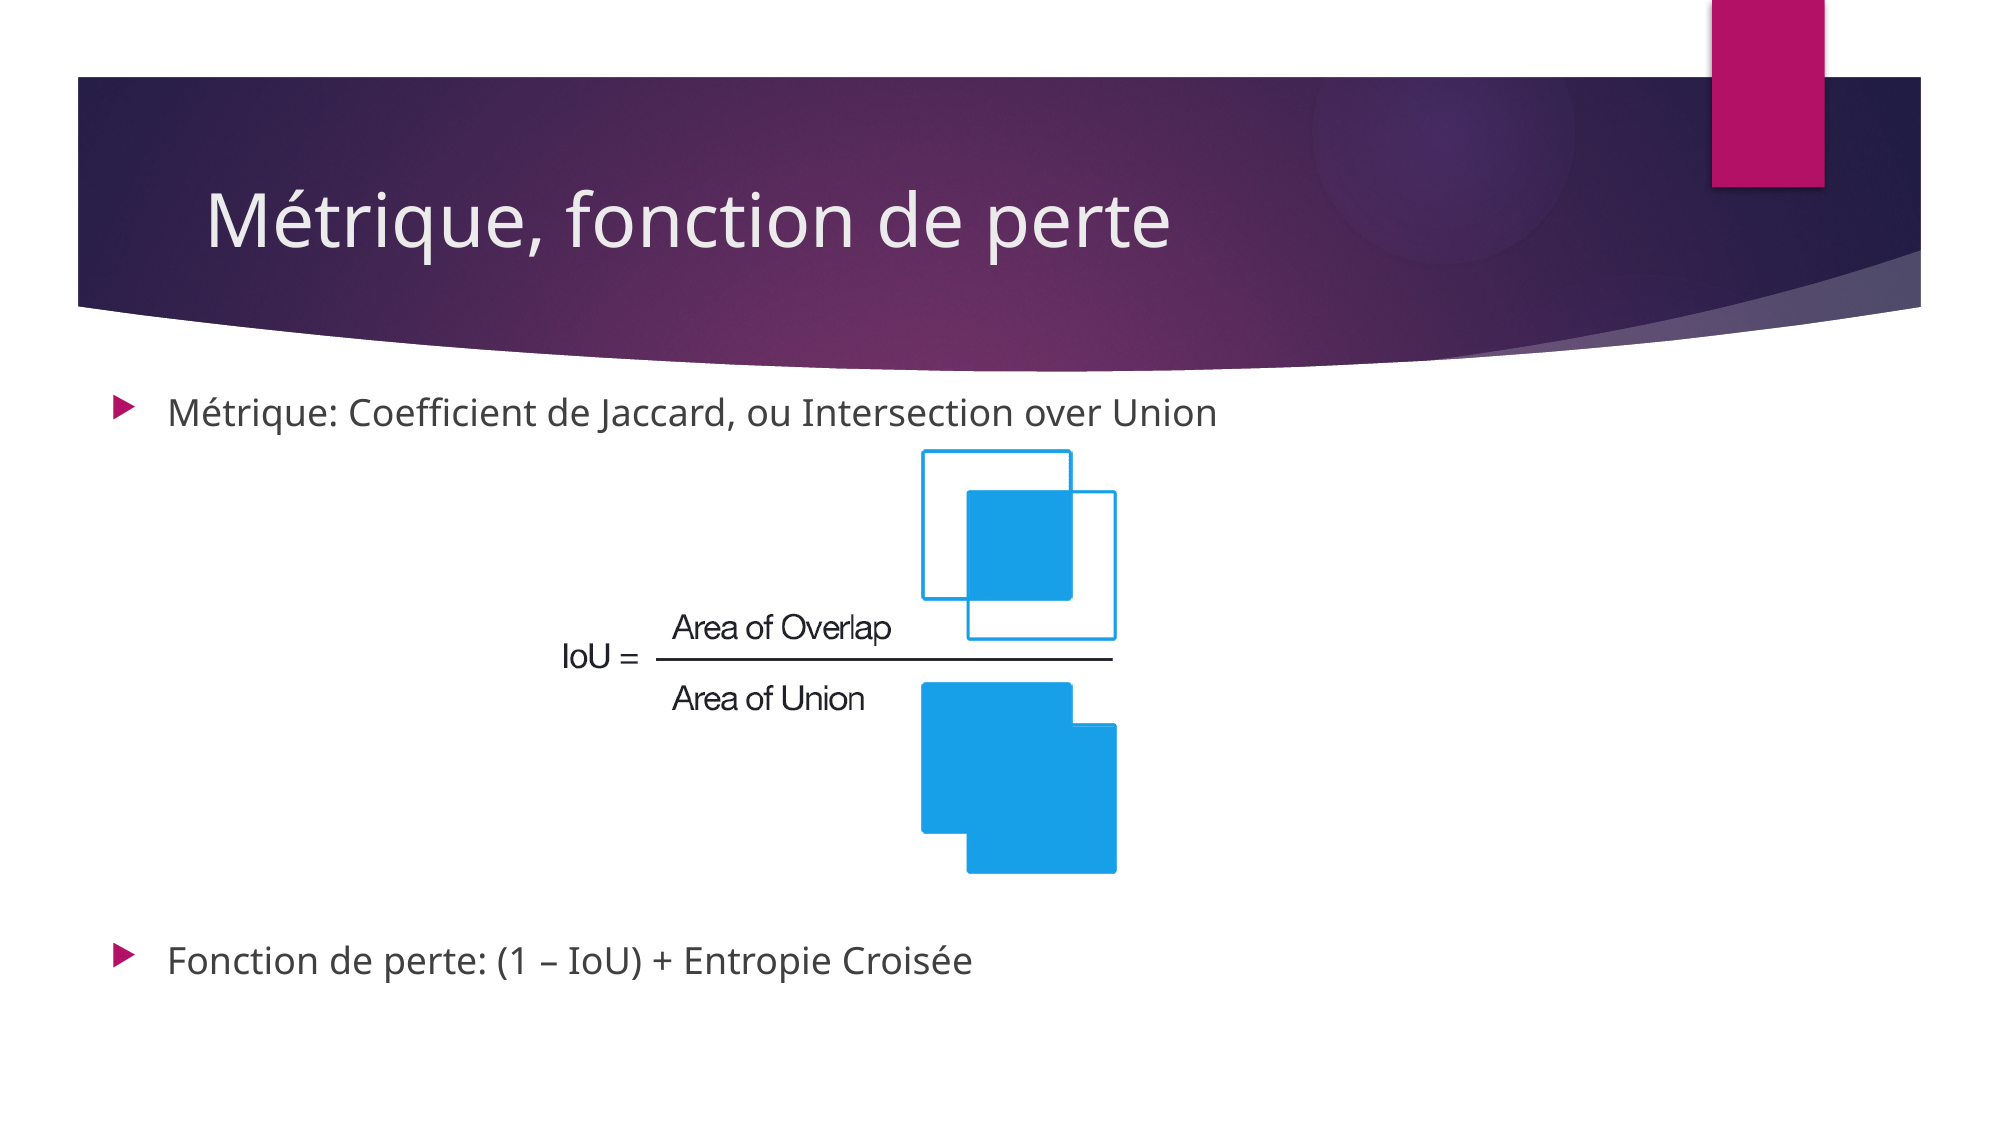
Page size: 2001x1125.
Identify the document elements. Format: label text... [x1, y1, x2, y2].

list Métrique: Coefficient de Jaccard, ou Intersection over Union [95, 381, 1934, 929]
text_box Fonction de perte: (1 – IoU) + Entropie Croisée [95, 929, 1934, 1125]
picture [552, 437, 1129, 886]
title Métrique, fonction de perte [189, 159, 1627, 276]
